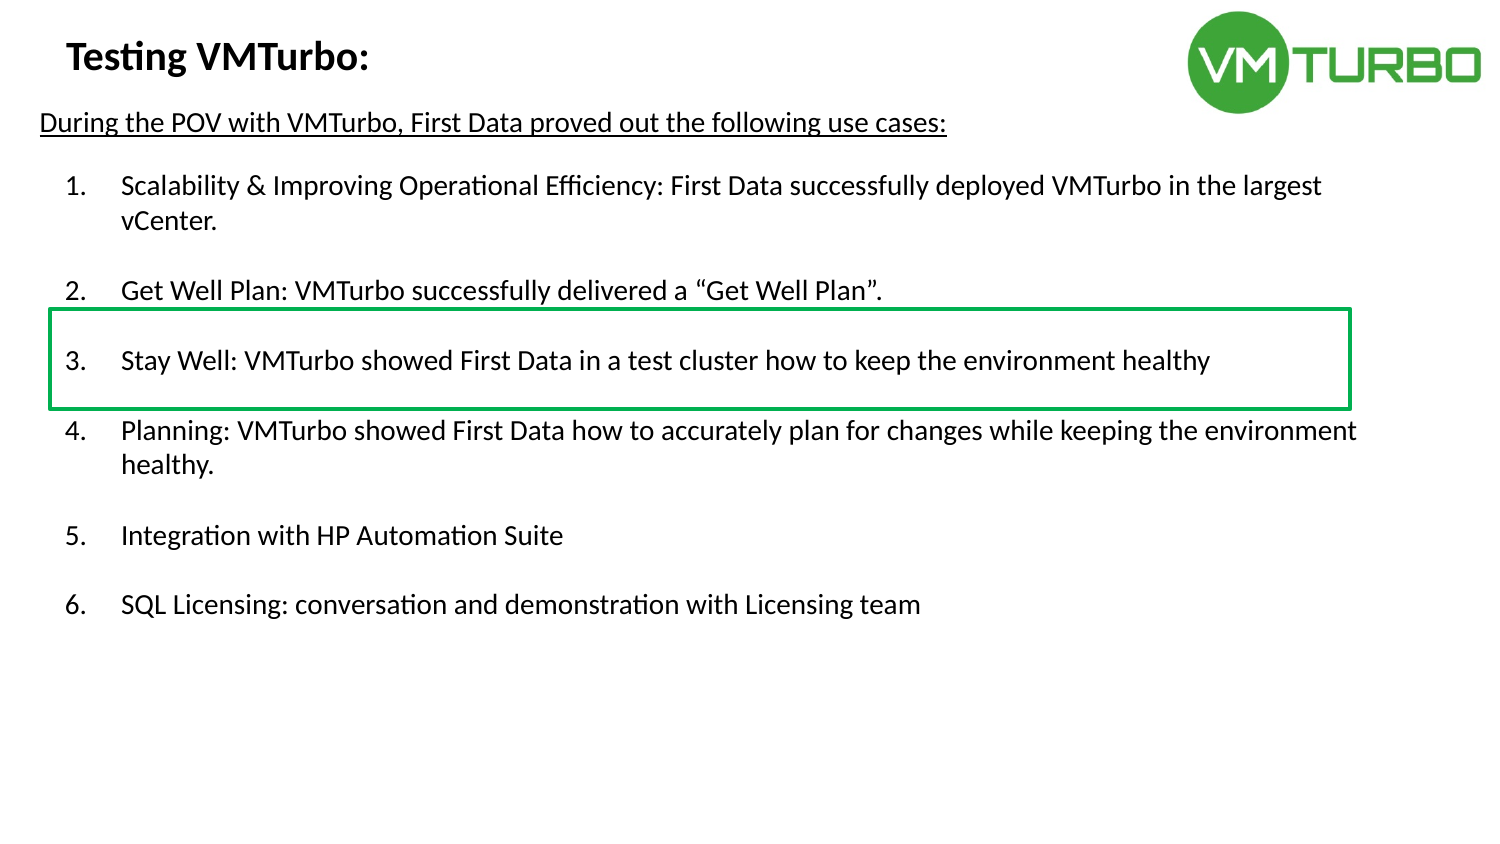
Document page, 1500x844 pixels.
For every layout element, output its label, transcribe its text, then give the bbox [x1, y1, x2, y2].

text_box Testing VMTurbo: [51, 21, 386, 132]
picture [1186, 9, 1488, 123]
text_box [48, 307, 1352, 411]
text_box Scalability & Improving Operational Efficiency: First Data successfully deployed VMTurbo in the largest vCenter. Get Well Plan: VMTurbo successfully delivered a “Get Well Plan”. Stay Well: VMTurbo showed First Data in a test cluster how to keep the environment healthy Planning: VMTurbo showed First Data how to accurately plan for changes while keeping the environment healthy. Integration with HP Automation Suite SQL Licensing: conversation and demonstration with Licensing team [49, 158, 1413, 698]
text_box During the POV with VMTurbo, First Data proved out the following use cases: [24, 96, 1388, 146]
